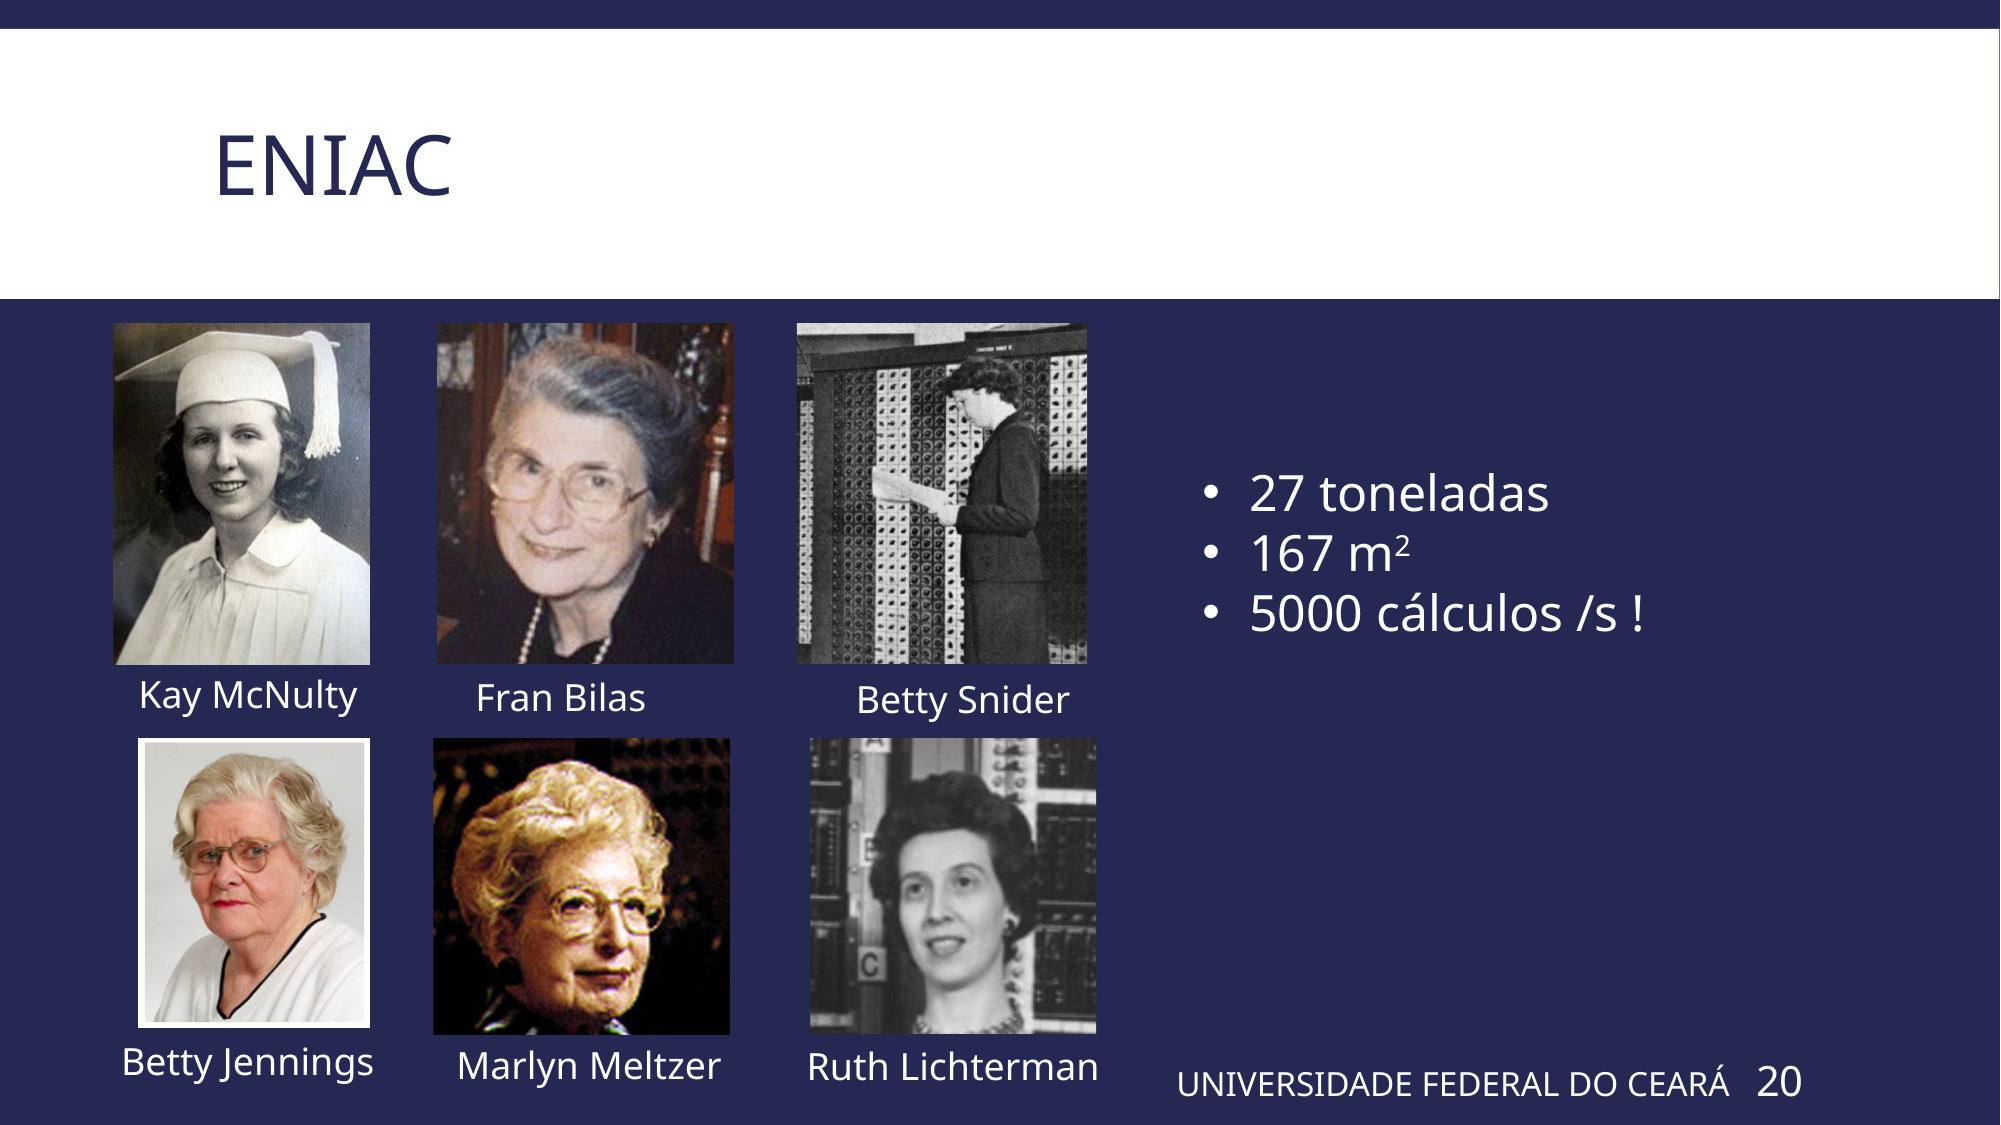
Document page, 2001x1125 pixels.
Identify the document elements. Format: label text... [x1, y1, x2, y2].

picture [796, 323, 1088, 664]
picture [433, 737, 731, 1035]
text_box 27 toneladas 167 m2 5000 cálculos /s ! [1187, 453, 1661, 649]
text_box Fran Bilas [460, 673, 662, 726]
text_box Ruth Lichterman [791, 1035, 1115, 1096]
slide_number 20 [1748, 1053, 1904, 1114]
picture [810, 737, 1097, 1035]
footer UNIVERSIDADE FEDERAL DO CEARÁ [918, 1053, 1746, 1114]
text_box Betty Snider [841, 672, 1086, 729]
text_box Betty Jennings [106, 1030, 390, 1091]
title eniac [197, 46, 1803, 295]
text_box Kay McNulty [123, 672, 373, 723]
text_box Marlyn Meltzer [441, 1034, 737, 1095]
picture [437, 322, 735, 664]
picture [138, 738, 370, 1028]
picture [112, 323, 370, 665]
